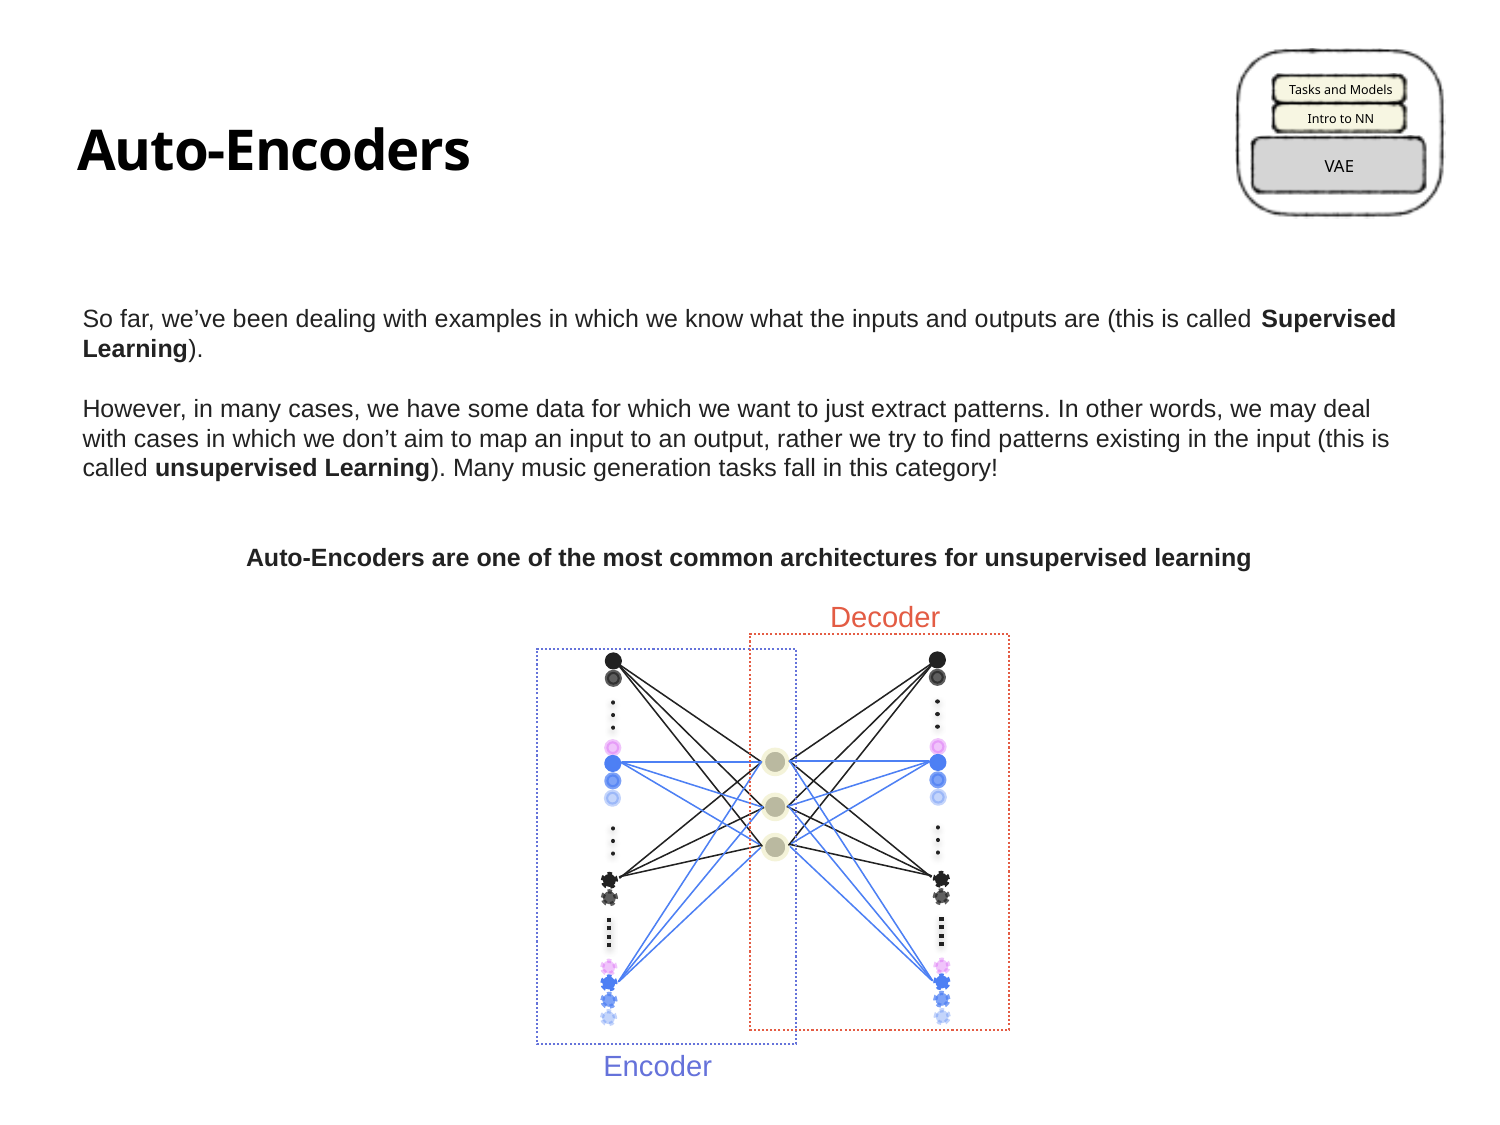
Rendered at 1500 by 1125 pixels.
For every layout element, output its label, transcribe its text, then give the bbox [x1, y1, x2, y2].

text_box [536, 633, 1010, 1045]
text_box Encoder [603, 1047, 713, 1083]
title Auto-Encoders [73, 123, 1235, 213]
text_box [1235, 47, 1447, 219]
text_box So far, we’ve been dealing with examples in which we know what the inputs and outputs are (this is called Supervised Learning). However, in many cases, we have some data for which we want to just extract patterns. In other words, we may deal with cases in which we don’t aim to map an input to an output, rather we try to find patterns existing in the input (this is called unsupervised Learning). Many music generation tasks fall in this category! Auto-Encoders are one of the most common architectures for unsupervised learning [74, 293, 1426, 580]
text_box Decoder [829, 598, 941, 633]
